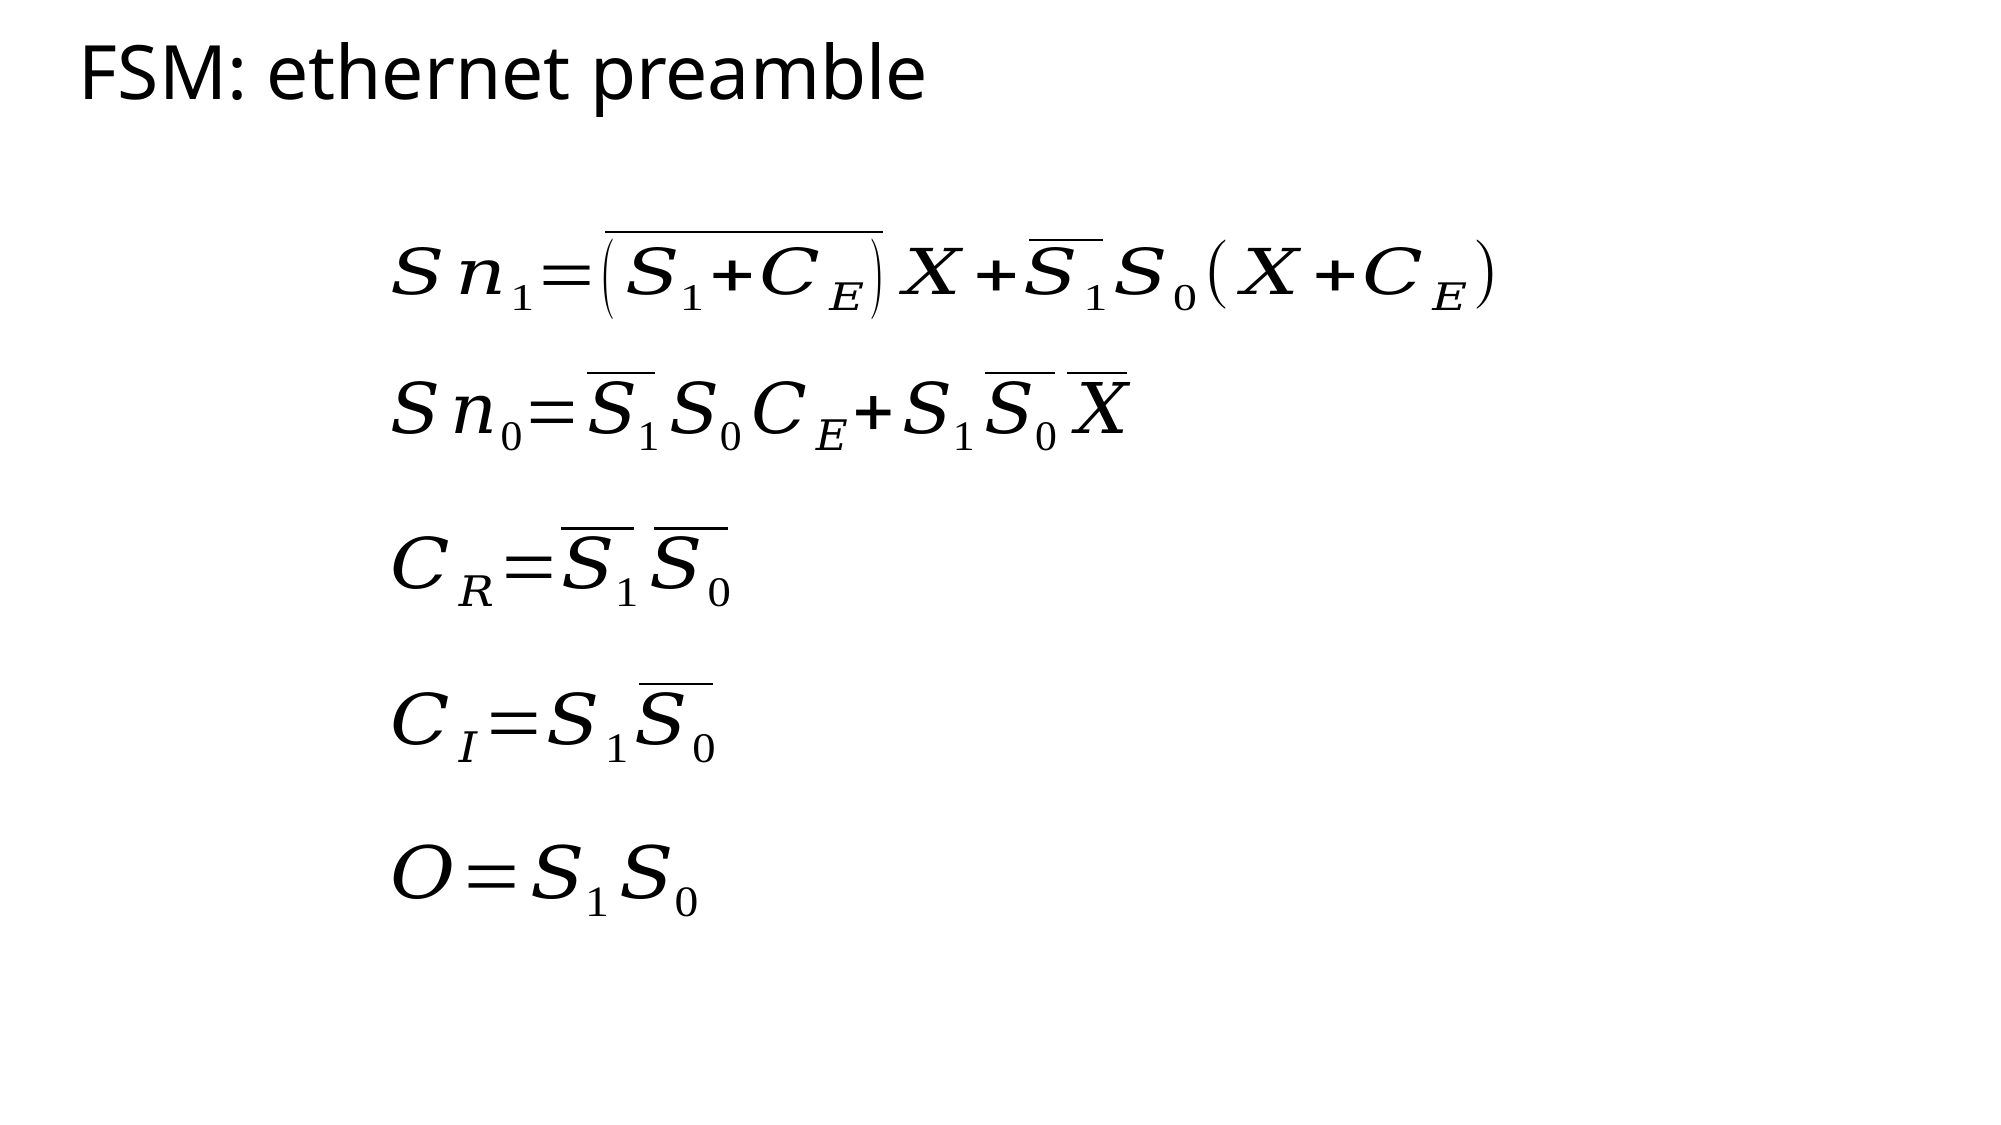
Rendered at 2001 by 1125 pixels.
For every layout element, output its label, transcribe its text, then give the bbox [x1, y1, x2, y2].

title FSM: ethernet preamble [63, 3, 1412, 147]
